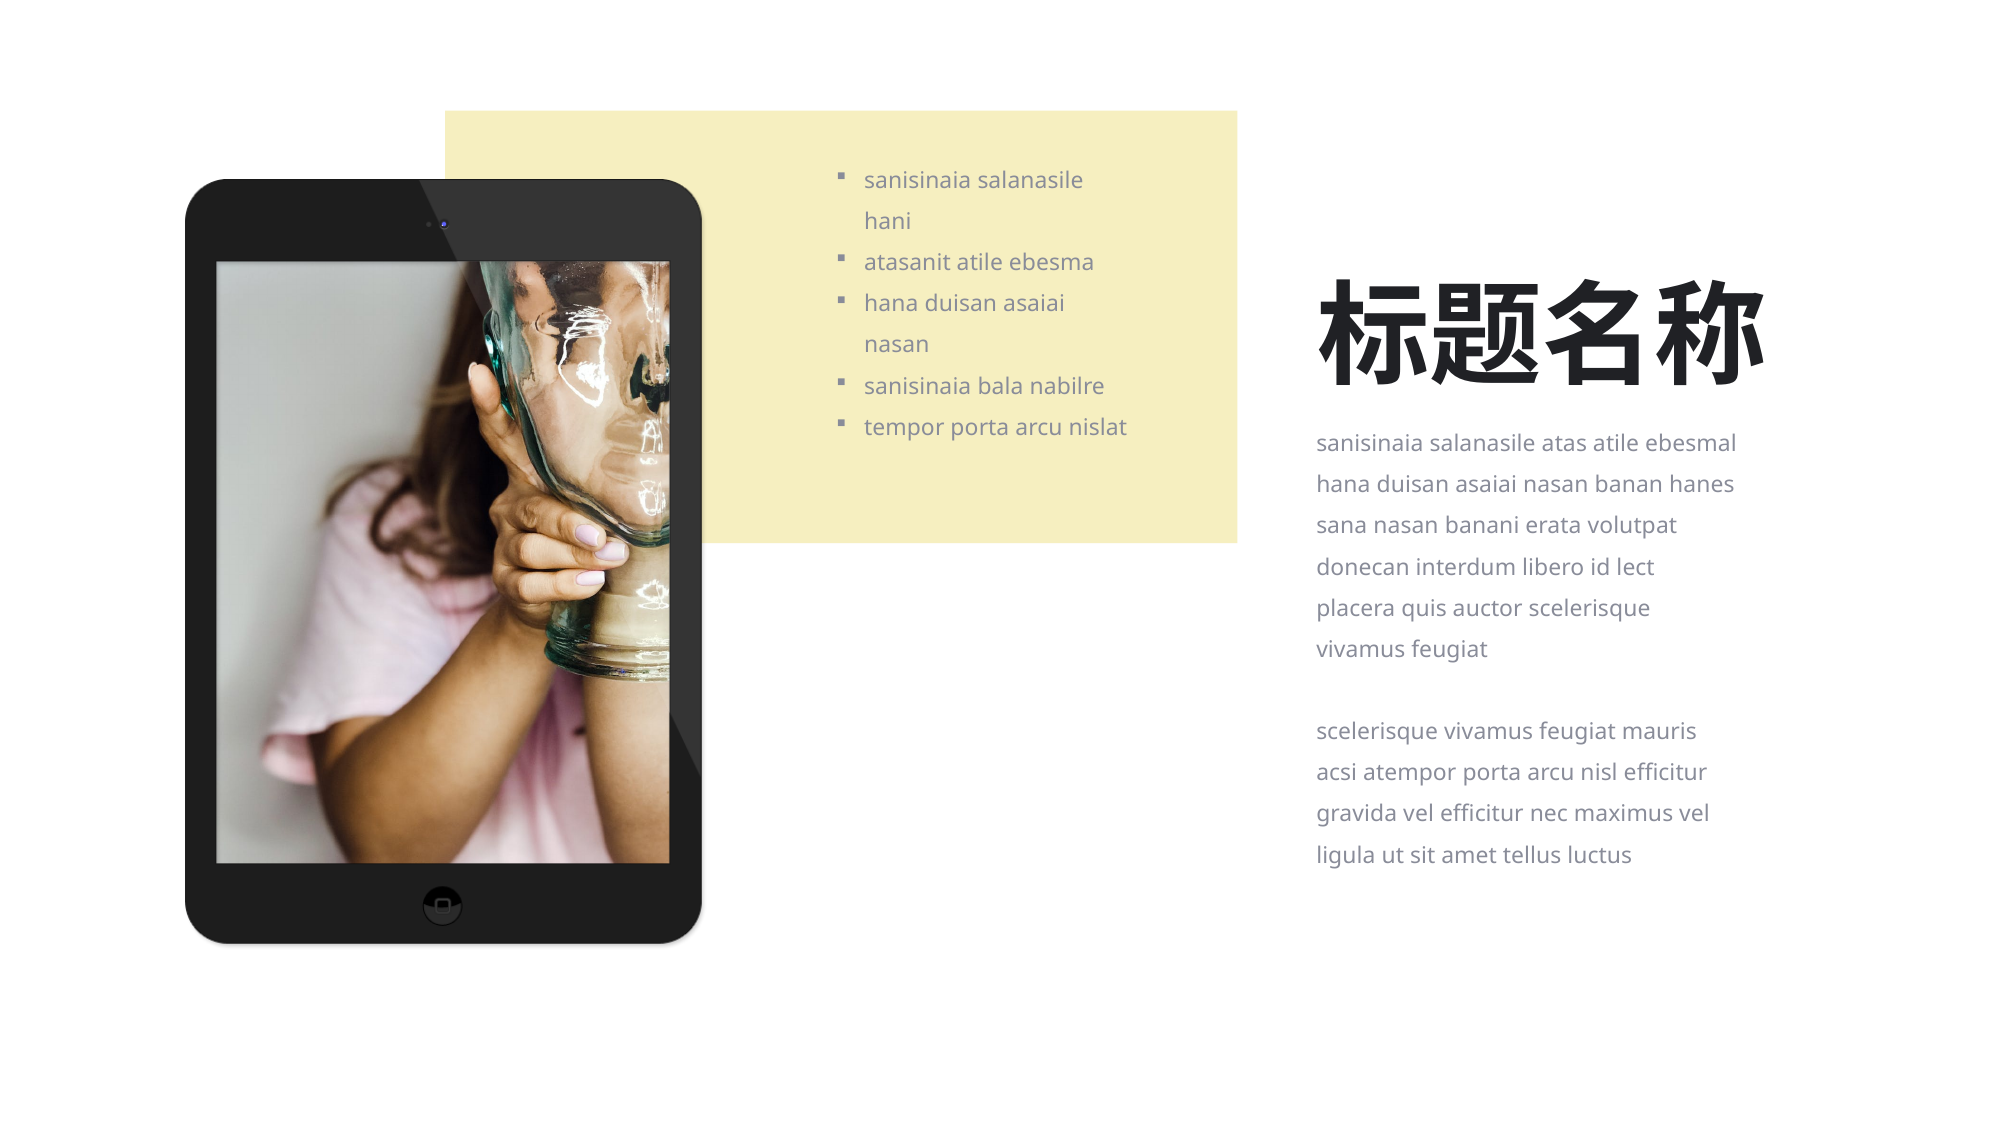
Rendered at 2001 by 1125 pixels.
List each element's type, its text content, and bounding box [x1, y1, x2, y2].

text_box sanisinaia salanasile hani atasanit atile ebesma hana duisan asaiai nasan sanisinaia bala nabilre tempor porta arcu nislat [821, 144, 1150, 448]
picture [184, 179, 707, 950]
text_box 标题名称 [1301, 255, 1783, 406]
text_box sanisinaia salanasile atas atile ebesmal hana duisan asaiai nasan banan hanes sana nasan banani erata volutpat donecan interdum libero id lect placera quis auctor scelerisque vivamus feugiat scelerisque vivamus feugiat mauris acsi atempor porta arcu nisl efficitur gravida vel efficitur nec maximus vel ligula ut sit amet tellus luctus [1301, 407, 1753, 875]
